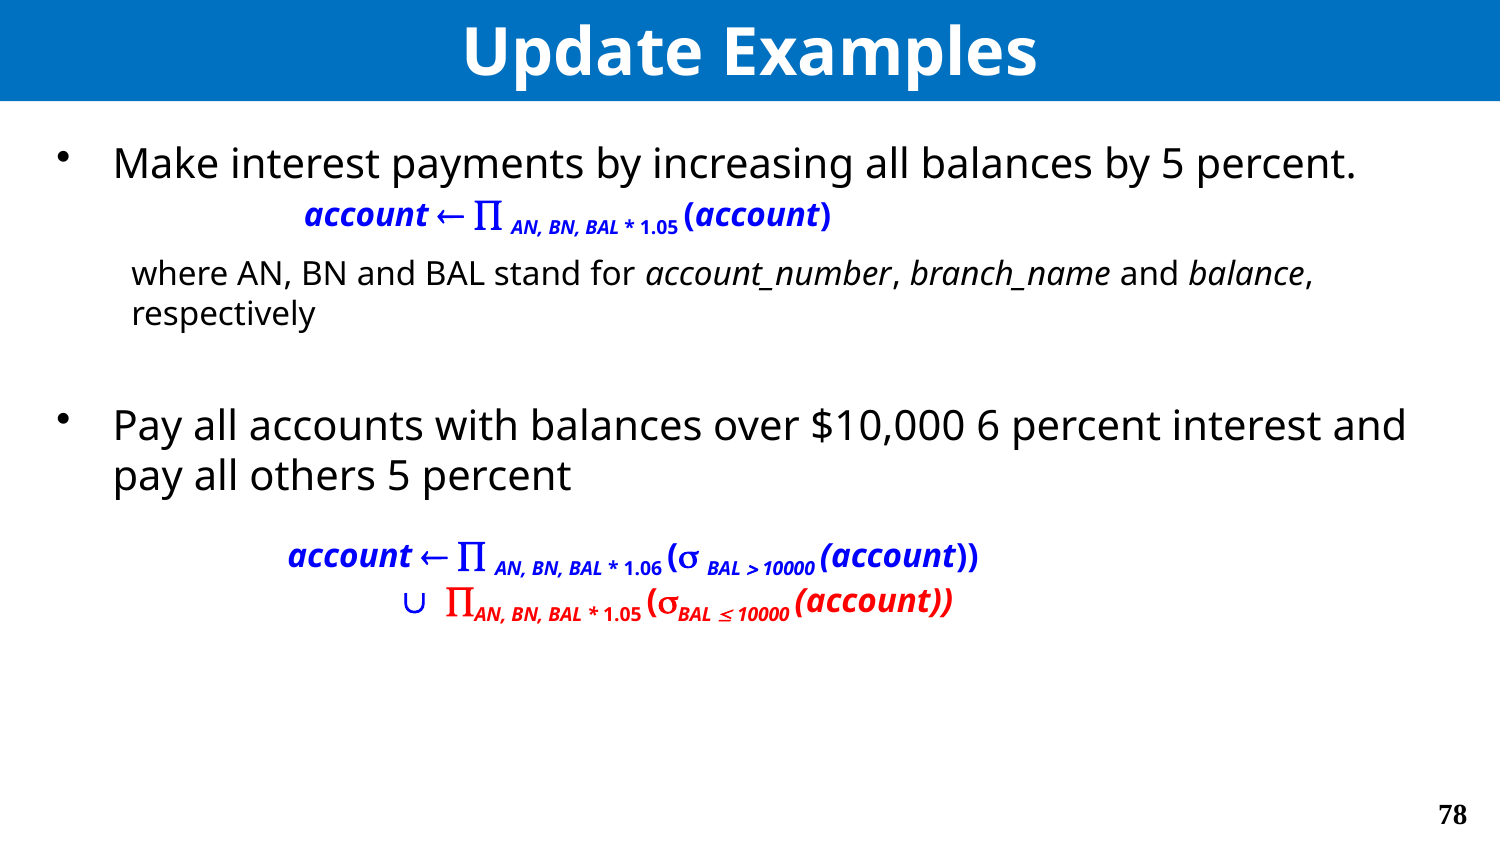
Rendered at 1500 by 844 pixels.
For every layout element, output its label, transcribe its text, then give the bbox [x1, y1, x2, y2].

title Update Examples [0, 0, 1500, 102]
list Make interest payments by increasing all balances by 5 percent. where AN, BN and BAL stand for account_number, branch_name and balance, respectively Pay all accounts with balances over $10,000 6 percent interest and pay all others 5 percent [41, 129, 1447, 754]
text_box account   AN, BN, BAL * 1.06 ( BAL  10000 (account))  AN, BN, BAL * 1.05 (BAL  10000 (account)) [264, 526, 1329, 633]
text_box account   AN, BN, BAL * 1.05 (account) [289, 185, 1145, 246]
